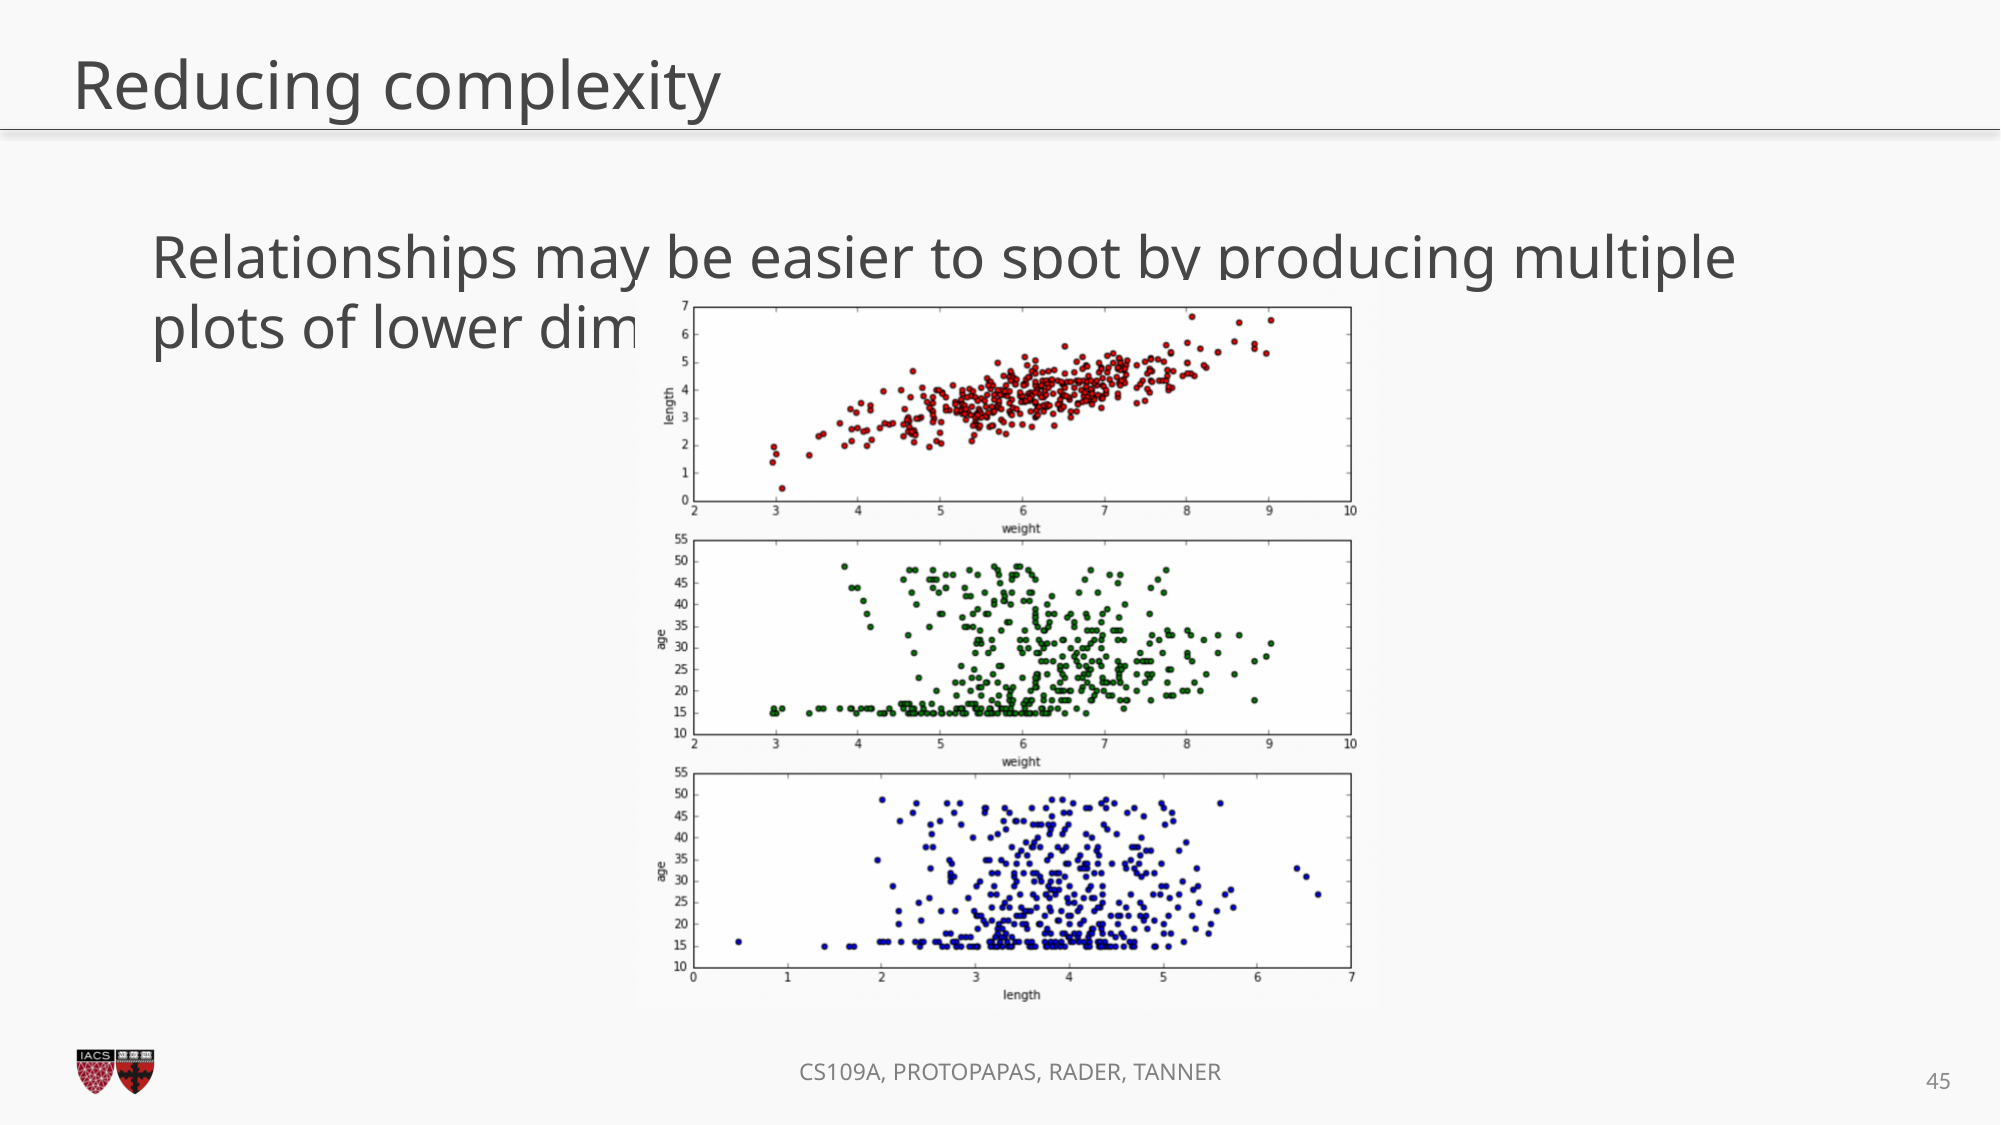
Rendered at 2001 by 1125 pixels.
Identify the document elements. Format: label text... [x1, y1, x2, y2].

slide_number 45 [1500, 1050, 1967, 1110]
picture [75, 1049, 155, 1095]
list Relationships may be easier to spot by producing multiple plots of lower dimensionality. [136, 213, 1878, 1011]
title Reducing complexity [57, 35, 1943, 162]
picture [635, 279, 1379, 1011]
